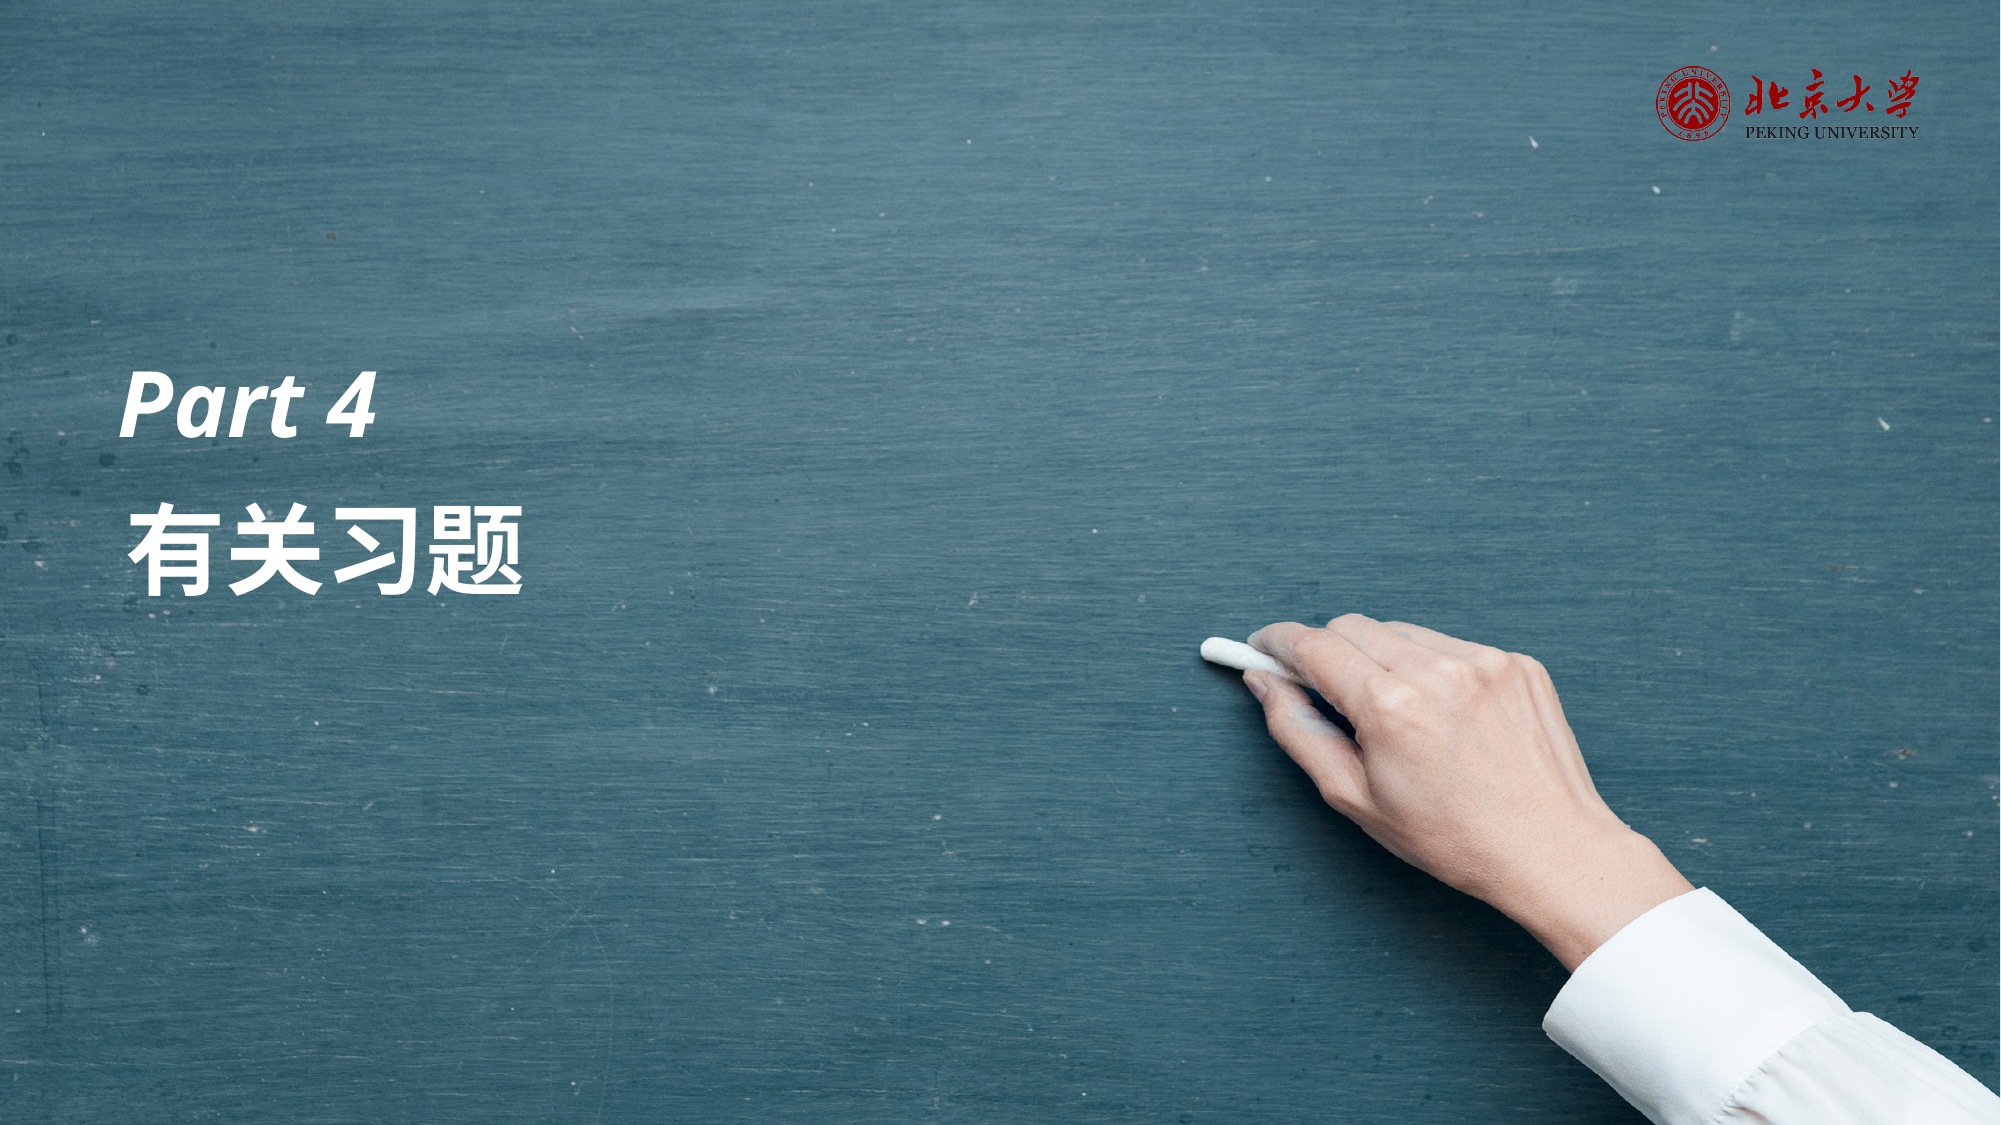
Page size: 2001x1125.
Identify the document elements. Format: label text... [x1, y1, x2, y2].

text_box Part 4 [117, 346, 379, 457]
text_box 有关习题 [110, 480, 659, 615]
picture [0, 0, 2001, 1125]
